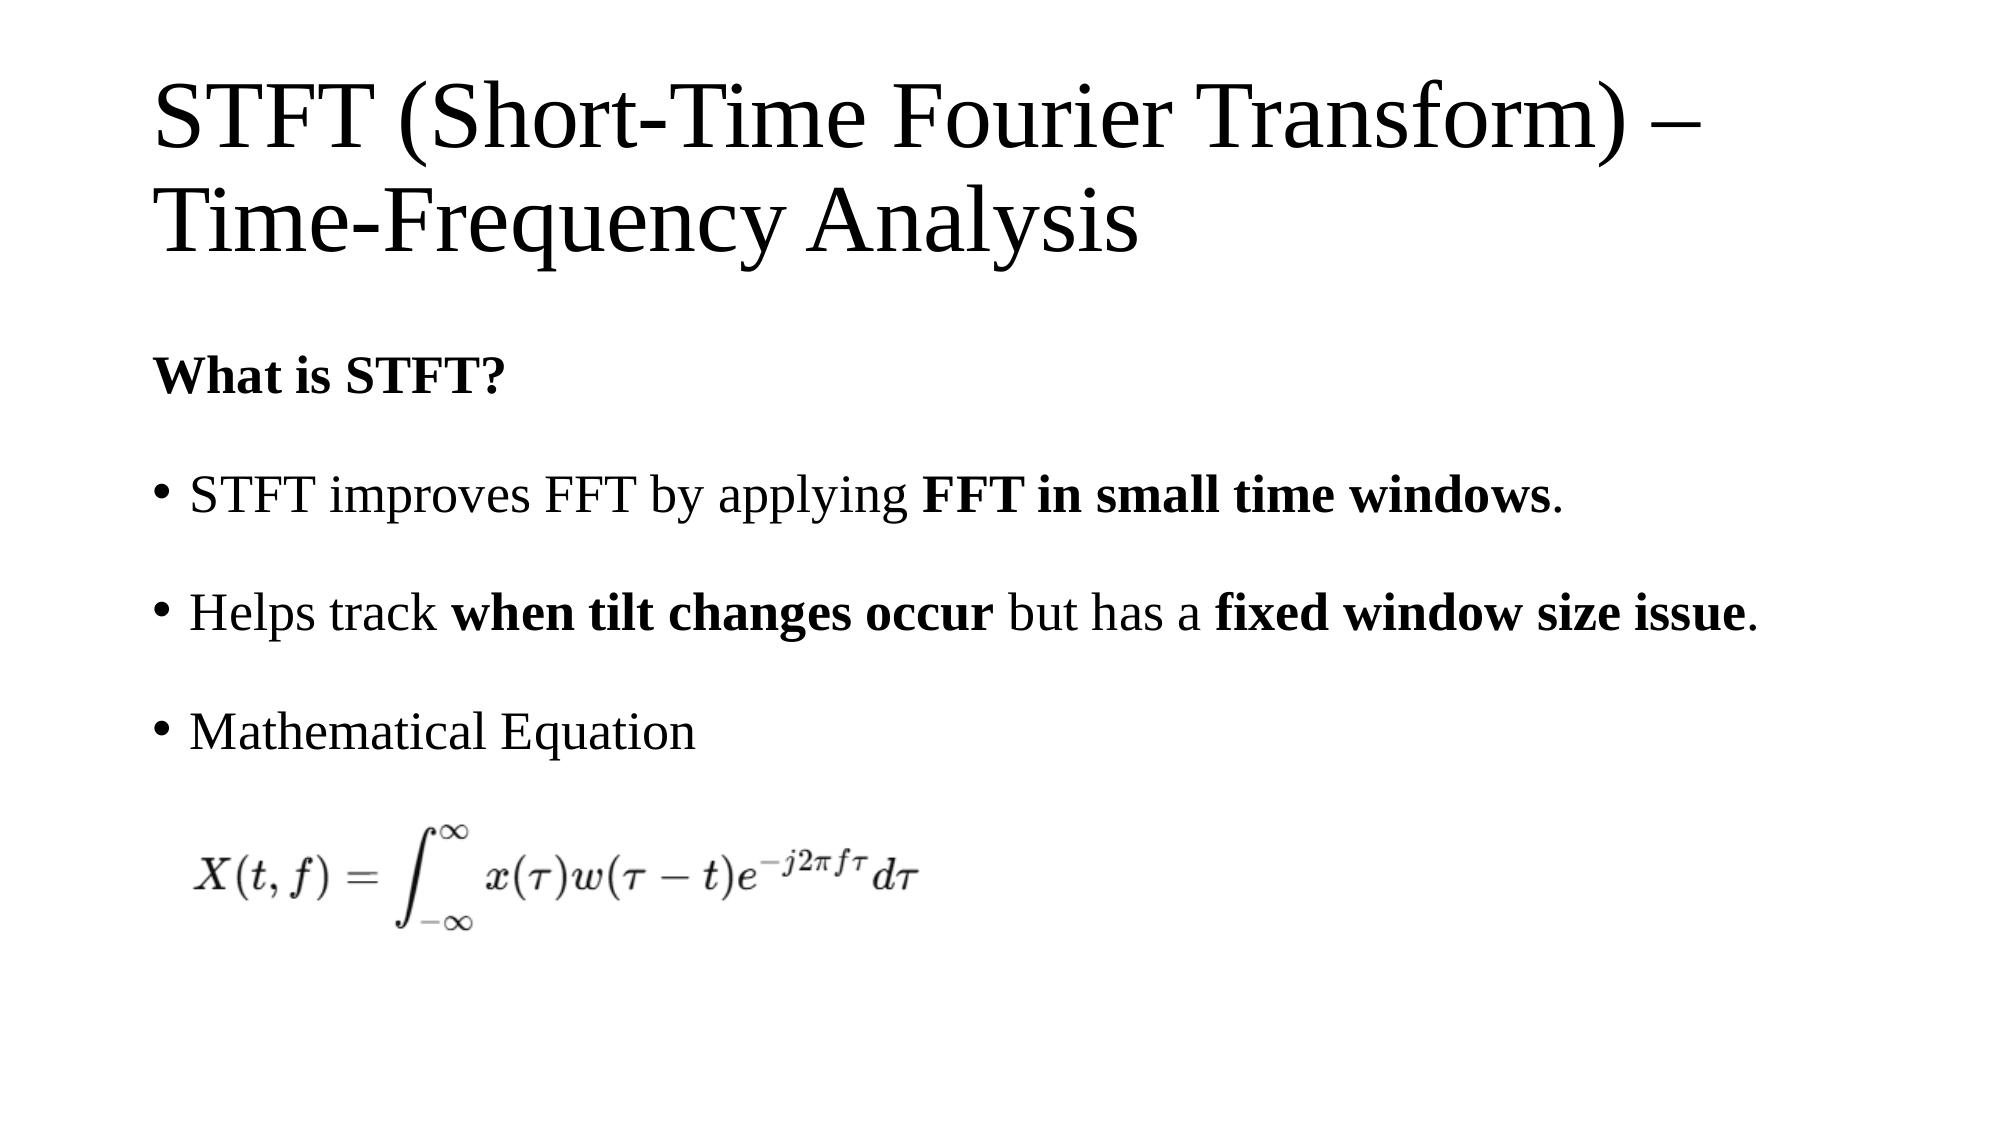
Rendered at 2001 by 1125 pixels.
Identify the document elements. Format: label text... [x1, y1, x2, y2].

title STFT (Short-Time Fourier Transform) – Time-Frequency Analysis [137, 59, 1863, 278]
list What is STFT? STFT improves FFT by applying FFT in small time windows. Helps track when tilt changes occur but has a fixed window size issue. Mathematical Equation [137, 299, 1863, 1014]
picture [137, 795, 956, 966]
